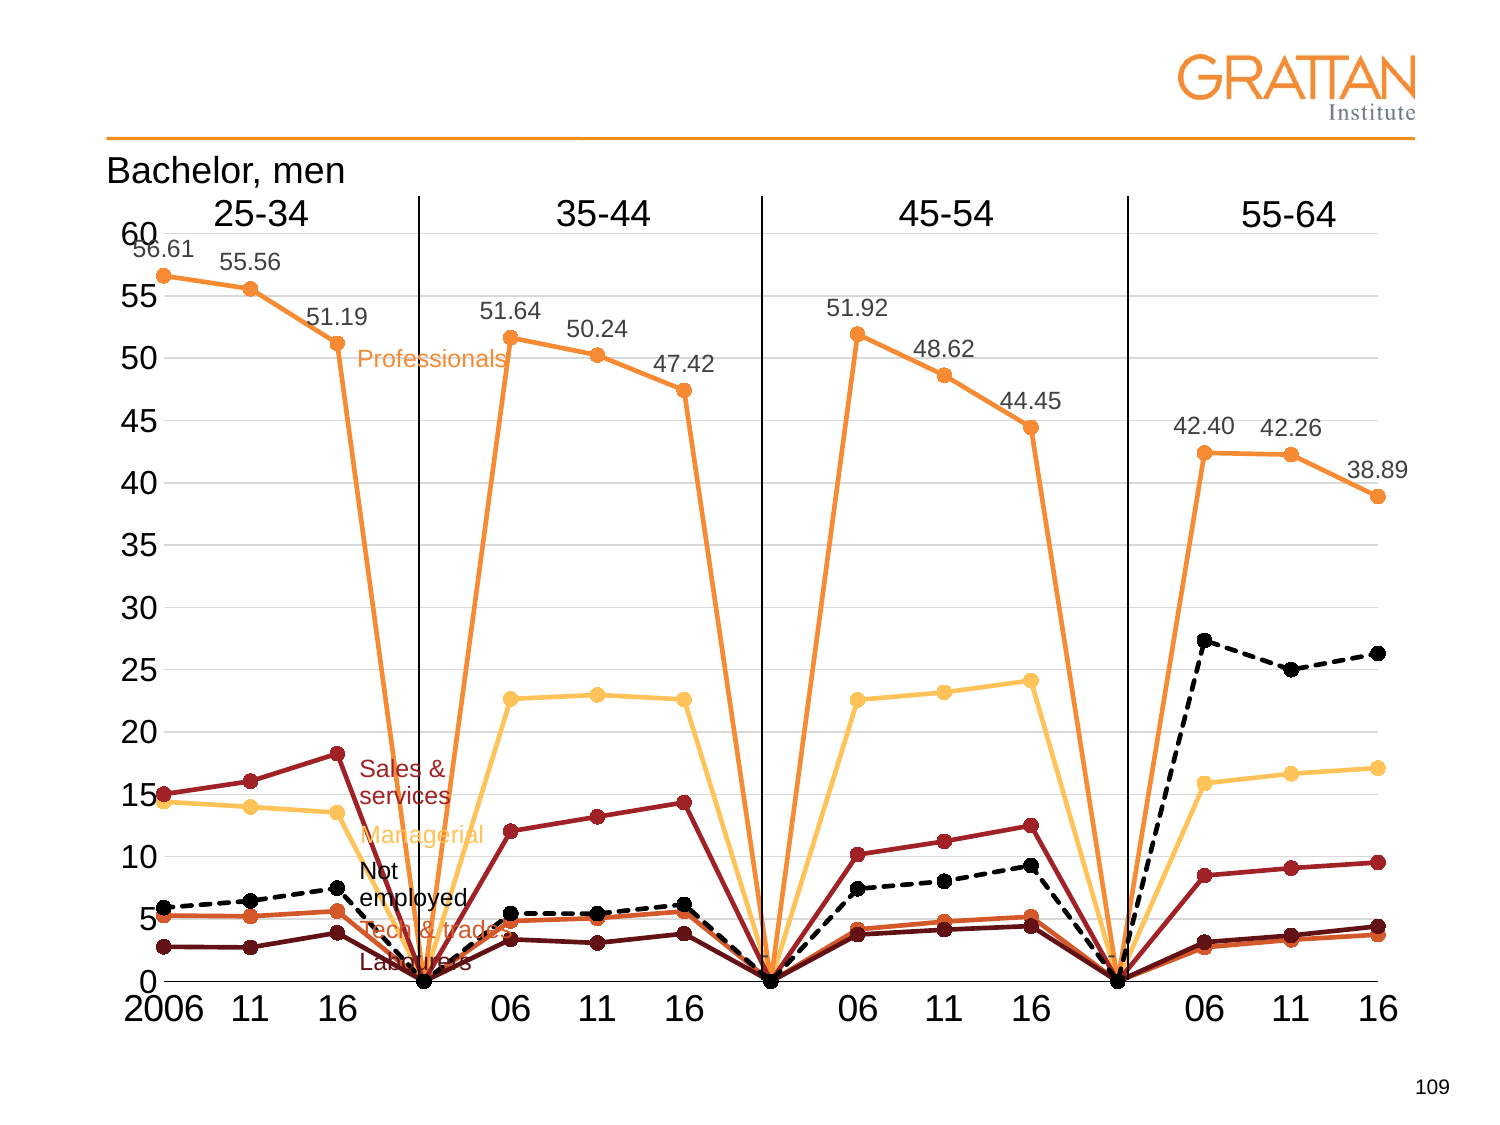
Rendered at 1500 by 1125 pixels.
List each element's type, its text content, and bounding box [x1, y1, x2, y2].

picture [1178, 54, 1415, 120]
chart [100, 173, 1416, 1060]
list Bachelor, men [105, 145, 1416, 173]
